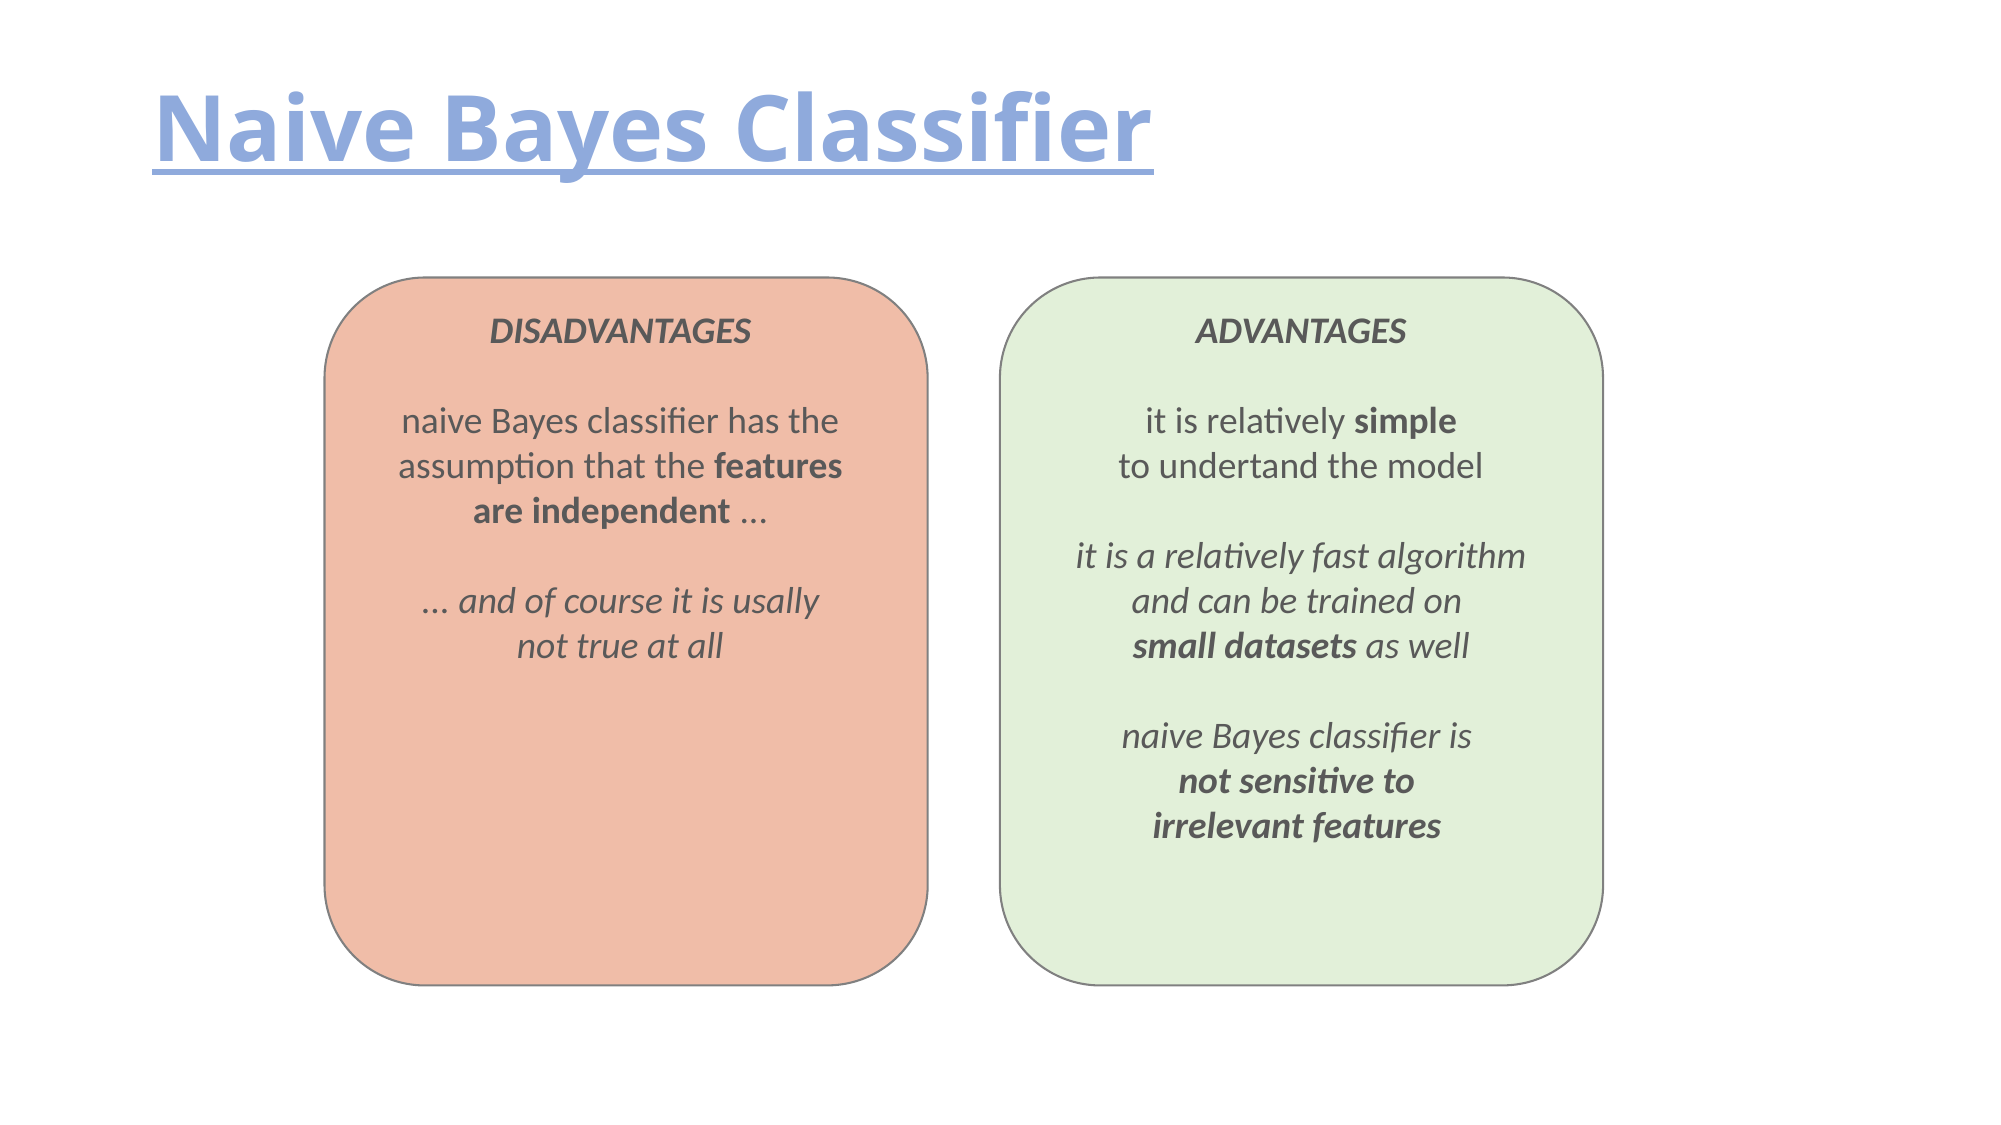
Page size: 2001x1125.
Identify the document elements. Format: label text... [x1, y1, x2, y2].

text_box [998, 276, 1605, 987]
title Naive Bayes Classifier [137, 23, 1863, 241]
text_box ADVANTAGES it is relatively simple to undertand the model it is a relatively fast algorithm and can be trained on small datasets as well naive Bayes classifier is not sensitive to irrelevant features [1060, 298, 1542, 854]
text_box DISADVANTAGES naive Bayes classifier has the assumption that the features are independent ... ... and of course it is usally not true at all [383, 298, 858, 764]
text_box [323, 276, 929, 987]
